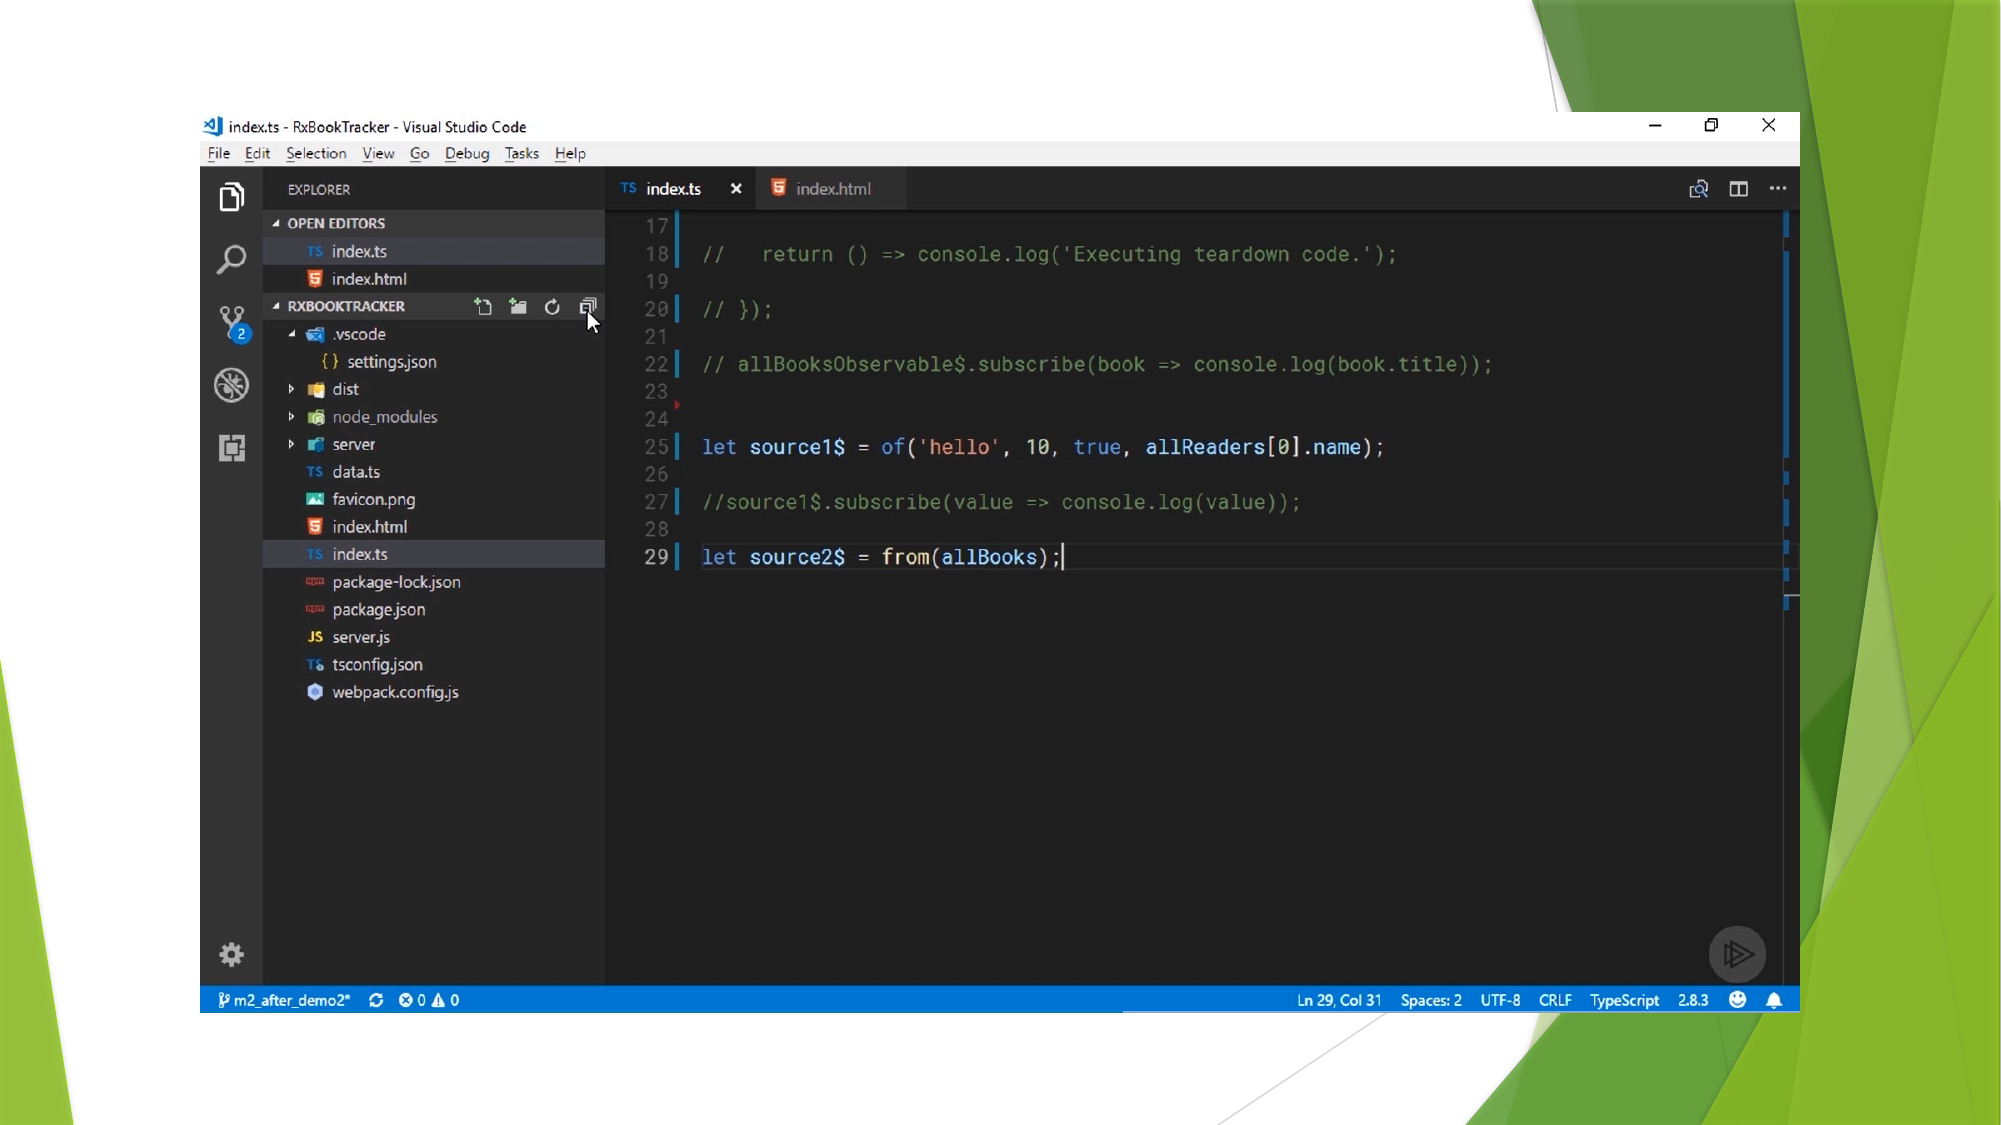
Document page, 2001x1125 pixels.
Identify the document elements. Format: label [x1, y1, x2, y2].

picture [199, 111, 1801, 1013]
